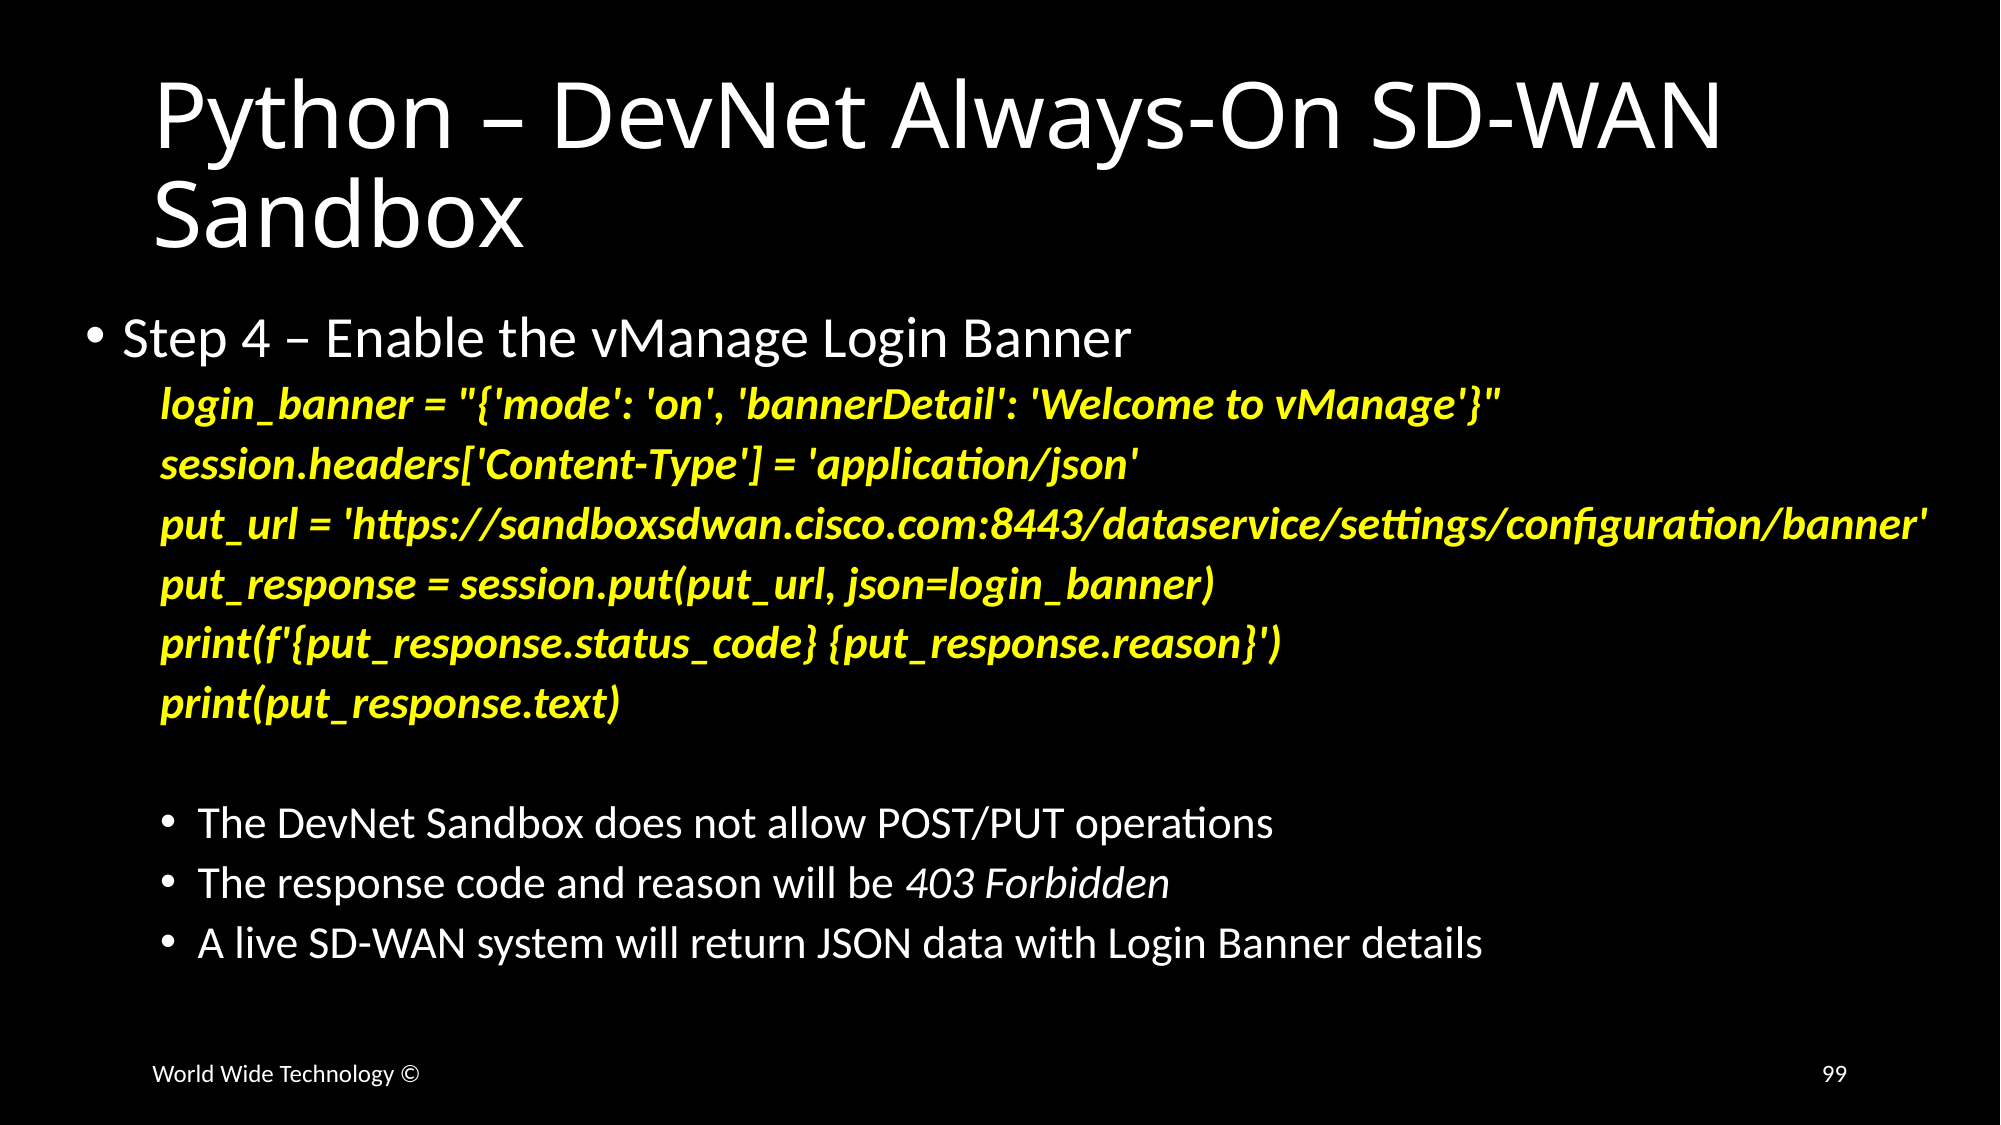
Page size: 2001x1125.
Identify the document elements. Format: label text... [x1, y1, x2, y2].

title Python – DevNet Always-On SD-WAN Sandbox [137, 59, 1884, 278]
list Step 4 – Enable the vManage Login Banner login_banner = "{'mode': 'on', 'bannerDetail': 'Welcome to vManage'}" session.headers['Content-Type'] = 'application/json' put_url = 'https://sandboxsdwan.cisco.com:8443/dataservice/settings/configuration/banner' put_response = session.put(put_url, json=login_banner) print(f'{put_response.status_code} {put_response.reason}') print(put_response.text) The DevNet Sandbox does not allow POST/PUT operations The response code and reason will be 403 Forbidden A live SD-WAN system will return JSON data with Login Banner details [70, 299, 1952, 1014]
slide_number 99 [1412, 1042, 1863, 1103]
slide_number World Wide Technology © [137, 1042, 588, 1103]
